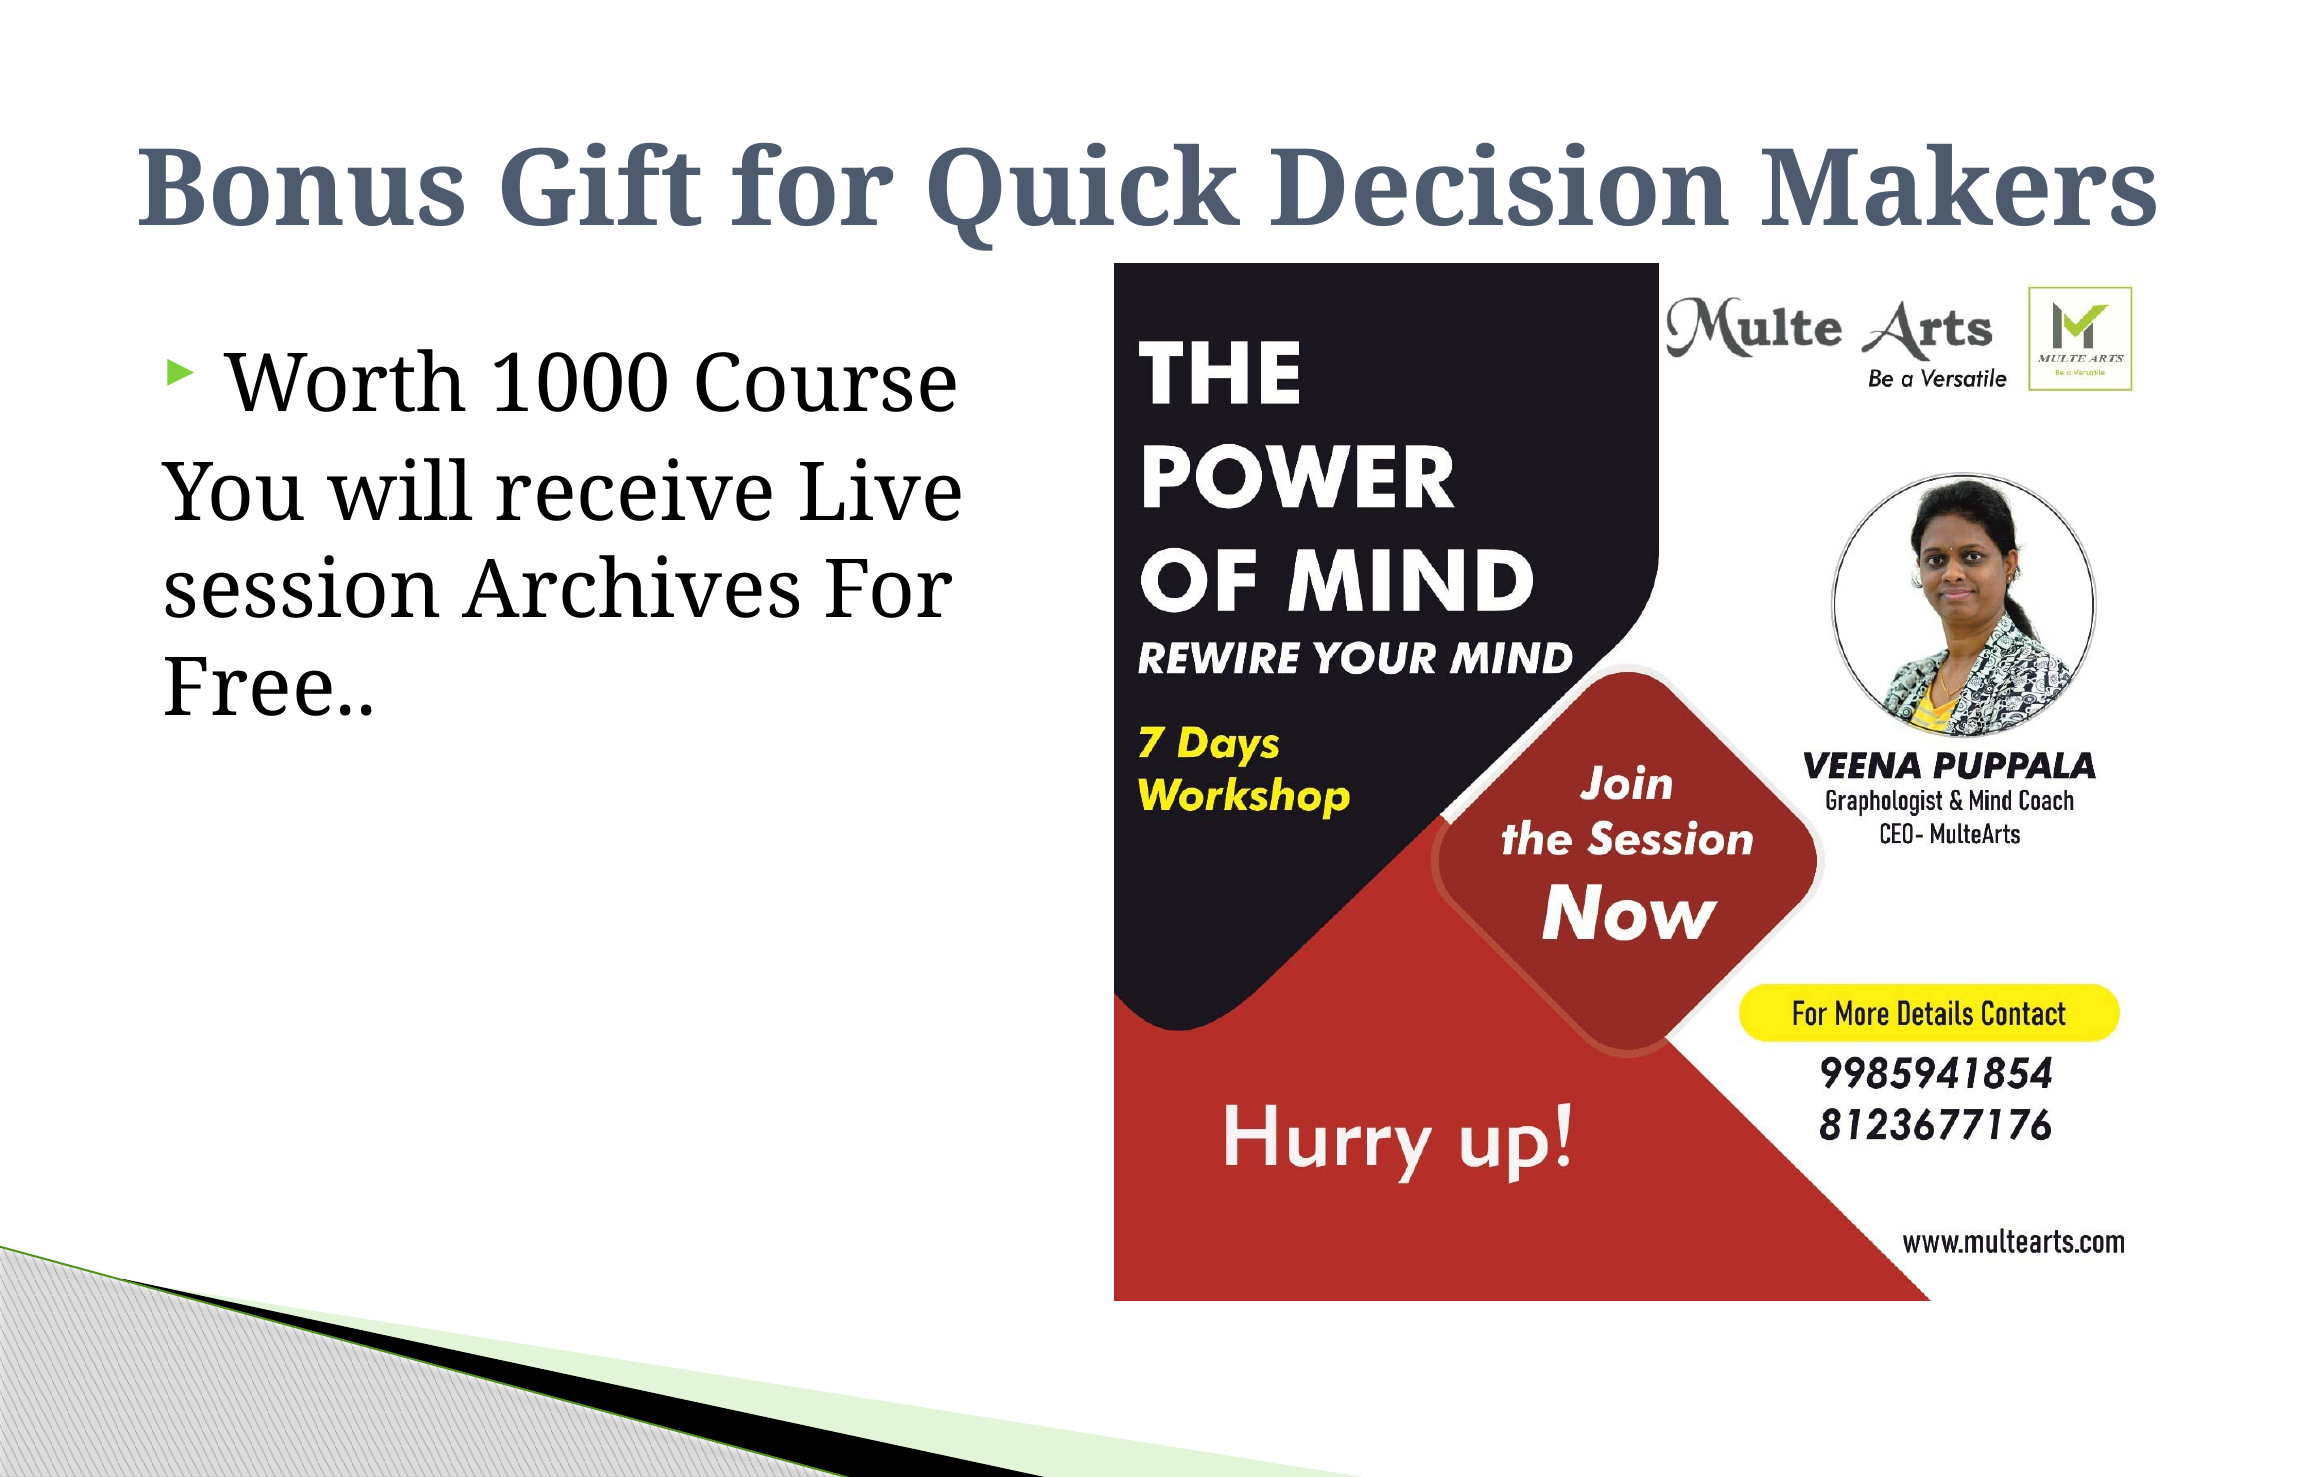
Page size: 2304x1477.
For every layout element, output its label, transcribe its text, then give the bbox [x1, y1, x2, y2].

picture [1113, 262, 2152, 1301]
list Worth 1000 Course You will receive Live session Archives For Free.. [115, 318, 1052, 1164]
title Bonus Gift for Quick Decision Makers [115, 59, 2189, 306]
